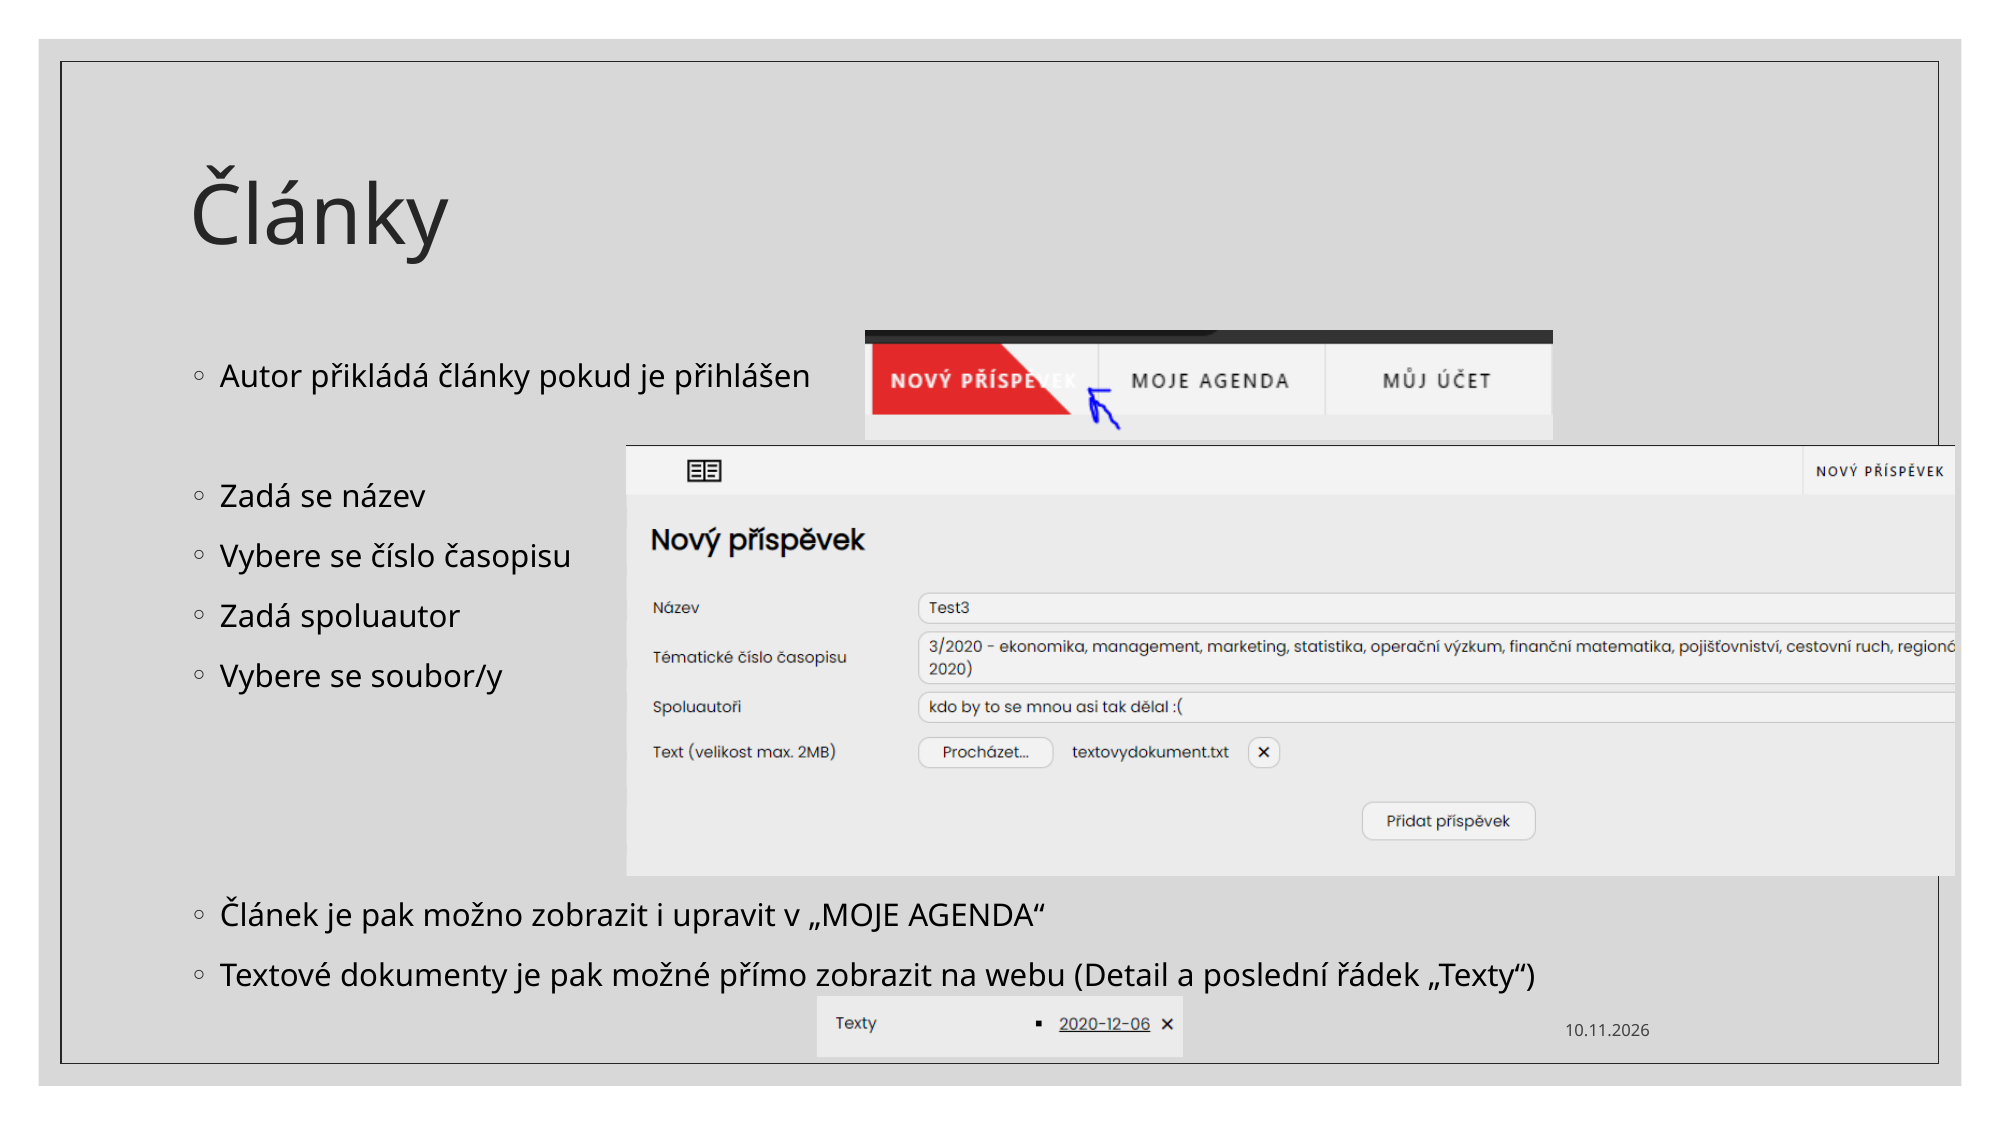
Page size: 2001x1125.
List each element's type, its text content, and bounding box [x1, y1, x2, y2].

title Články [174, 105, 1825, 331]
picture [816, 996, 1184, 1057]
picture [626, 445, 1955, 876]
picture [865, 330, 1553, 440]
list Autor přikládá články pokud je přihlášen Zadá se název Vybere se číslo časopisu Zadá spoluautor Vybere se soubor/y Článek je pak možno zobrazit i upravit v „MOJE AGENDA“ Textové dokumenty je pak možné přímo zobrazit na webu (Detail a poslední řádek „Texty“) [174, 345, 1825, 1030]
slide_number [1190, 990, 1665, 1050]
